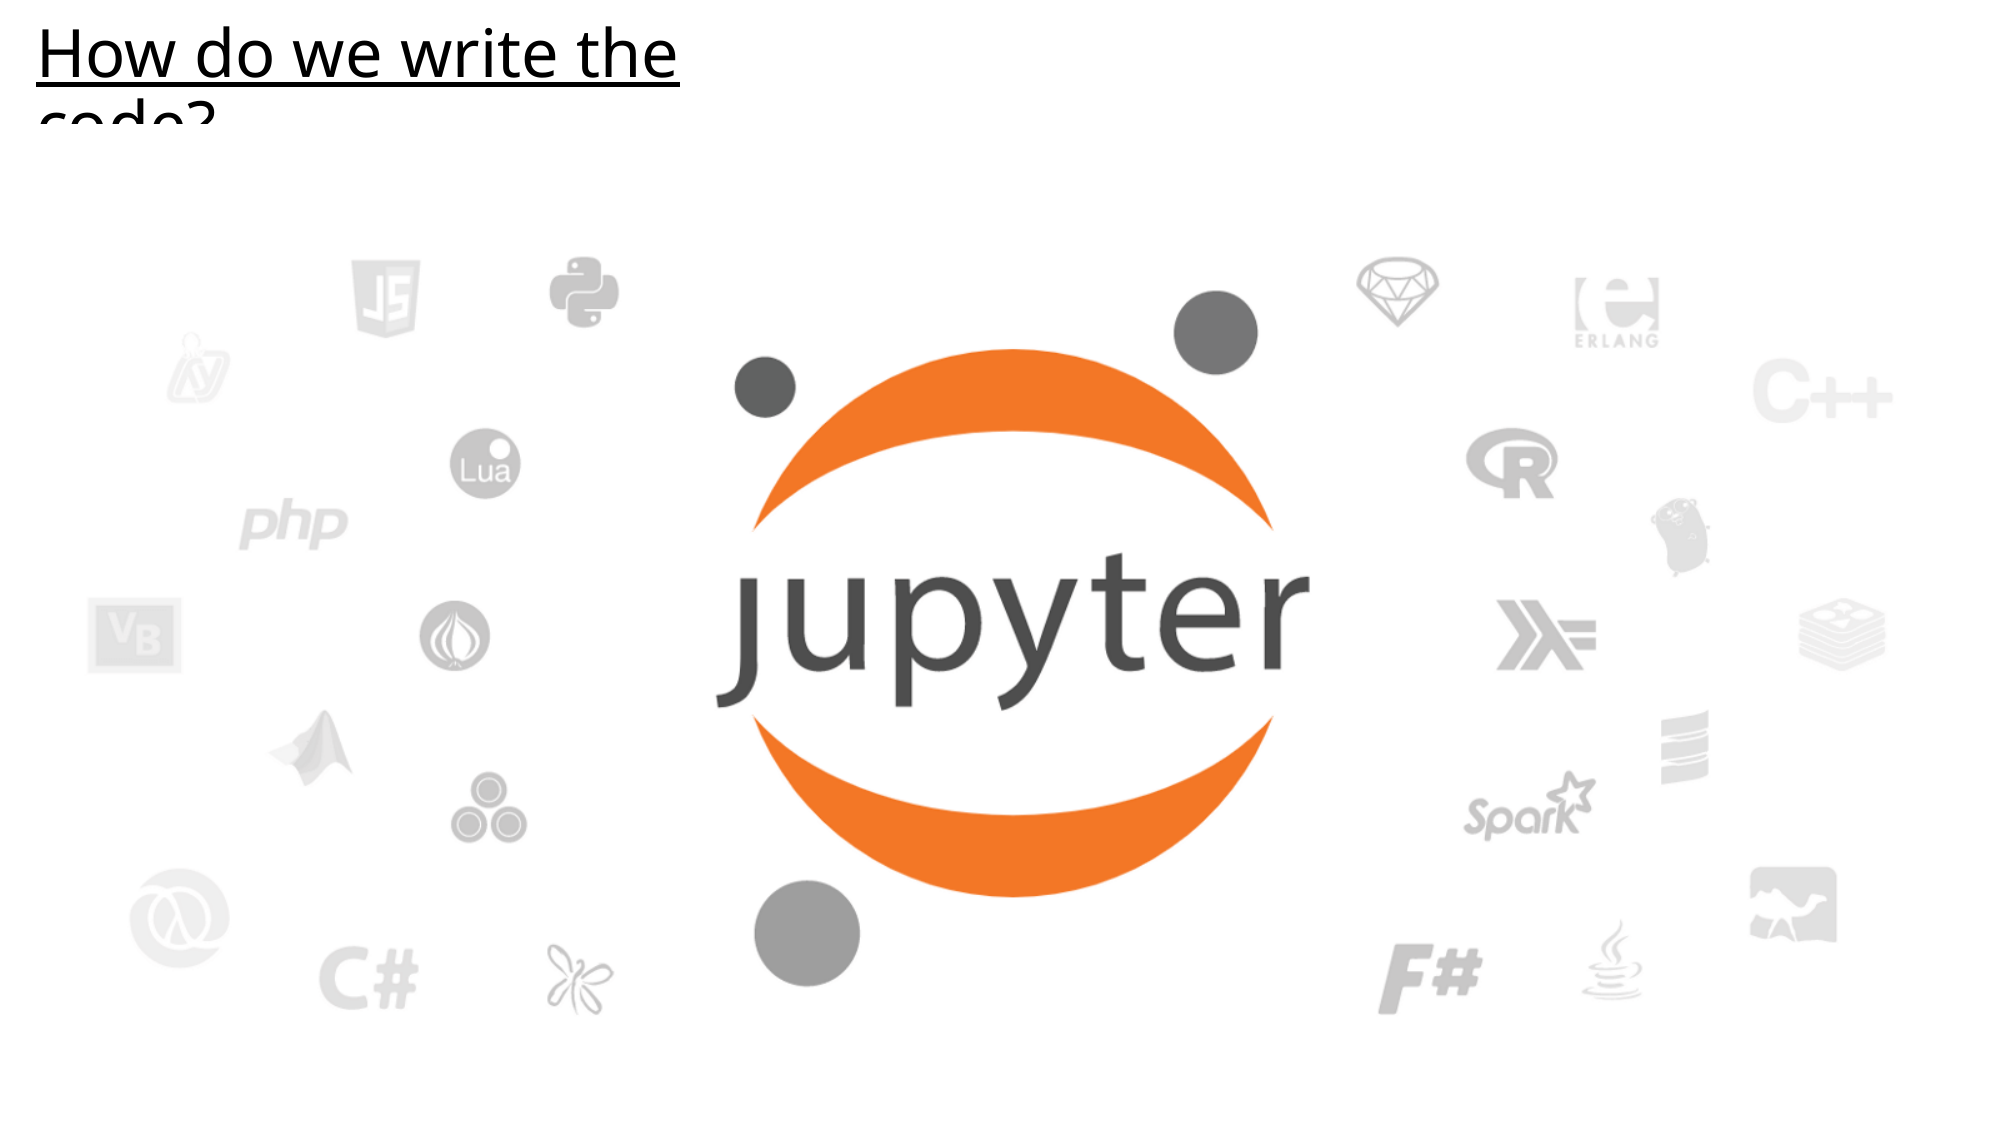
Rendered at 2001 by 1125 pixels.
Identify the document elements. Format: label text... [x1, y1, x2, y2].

text_box How do we write the code? [21, 12, 817, 124]
picture [0, 124, 2000, 1119]
